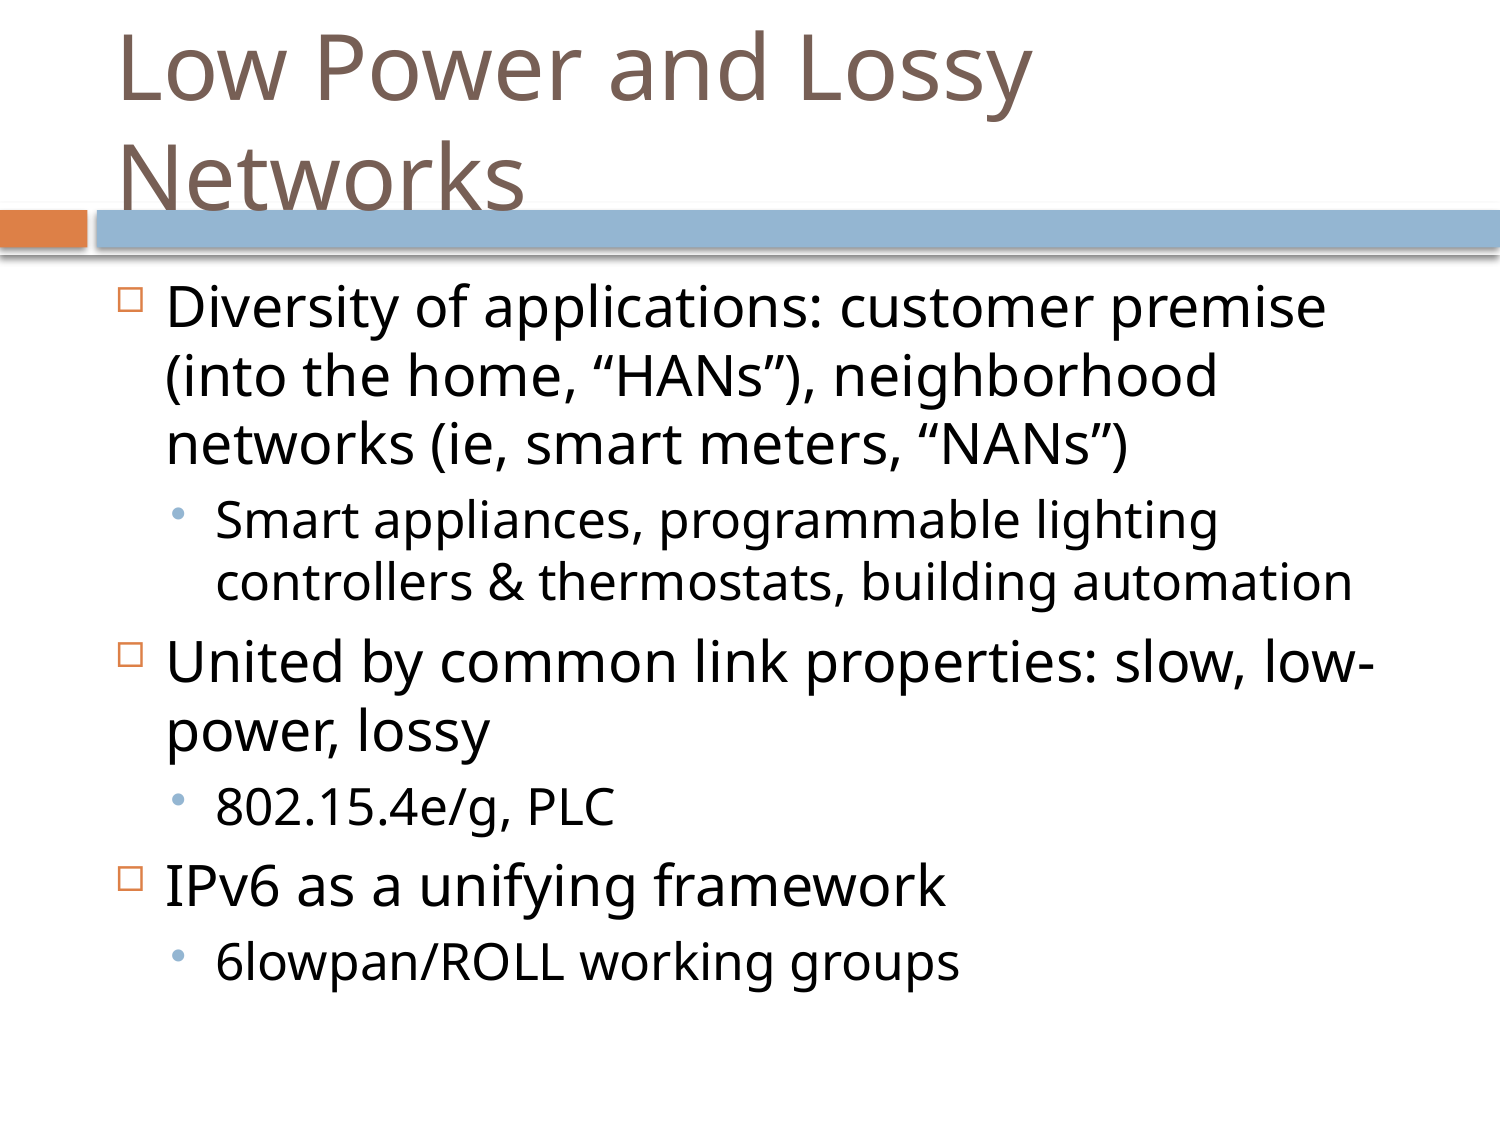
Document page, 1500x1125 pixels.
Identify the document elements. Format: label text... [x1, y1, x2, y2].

list Diversity of applications: customer premise (into the home, “HANs”), neighborhood networks (ie, smart meters, “NANs”) Smart appliances, programmable lighting controllers & thermostats, building automation United by common link properties: slow, low-power, lossy 802.15.4e/g, PLC IPv6 as a unifying framework 6lowpan/ROLL working groups [100, 262, 1438, 1000]
title Low Power and Lossy Networks [100, 37, 1438, 200]
